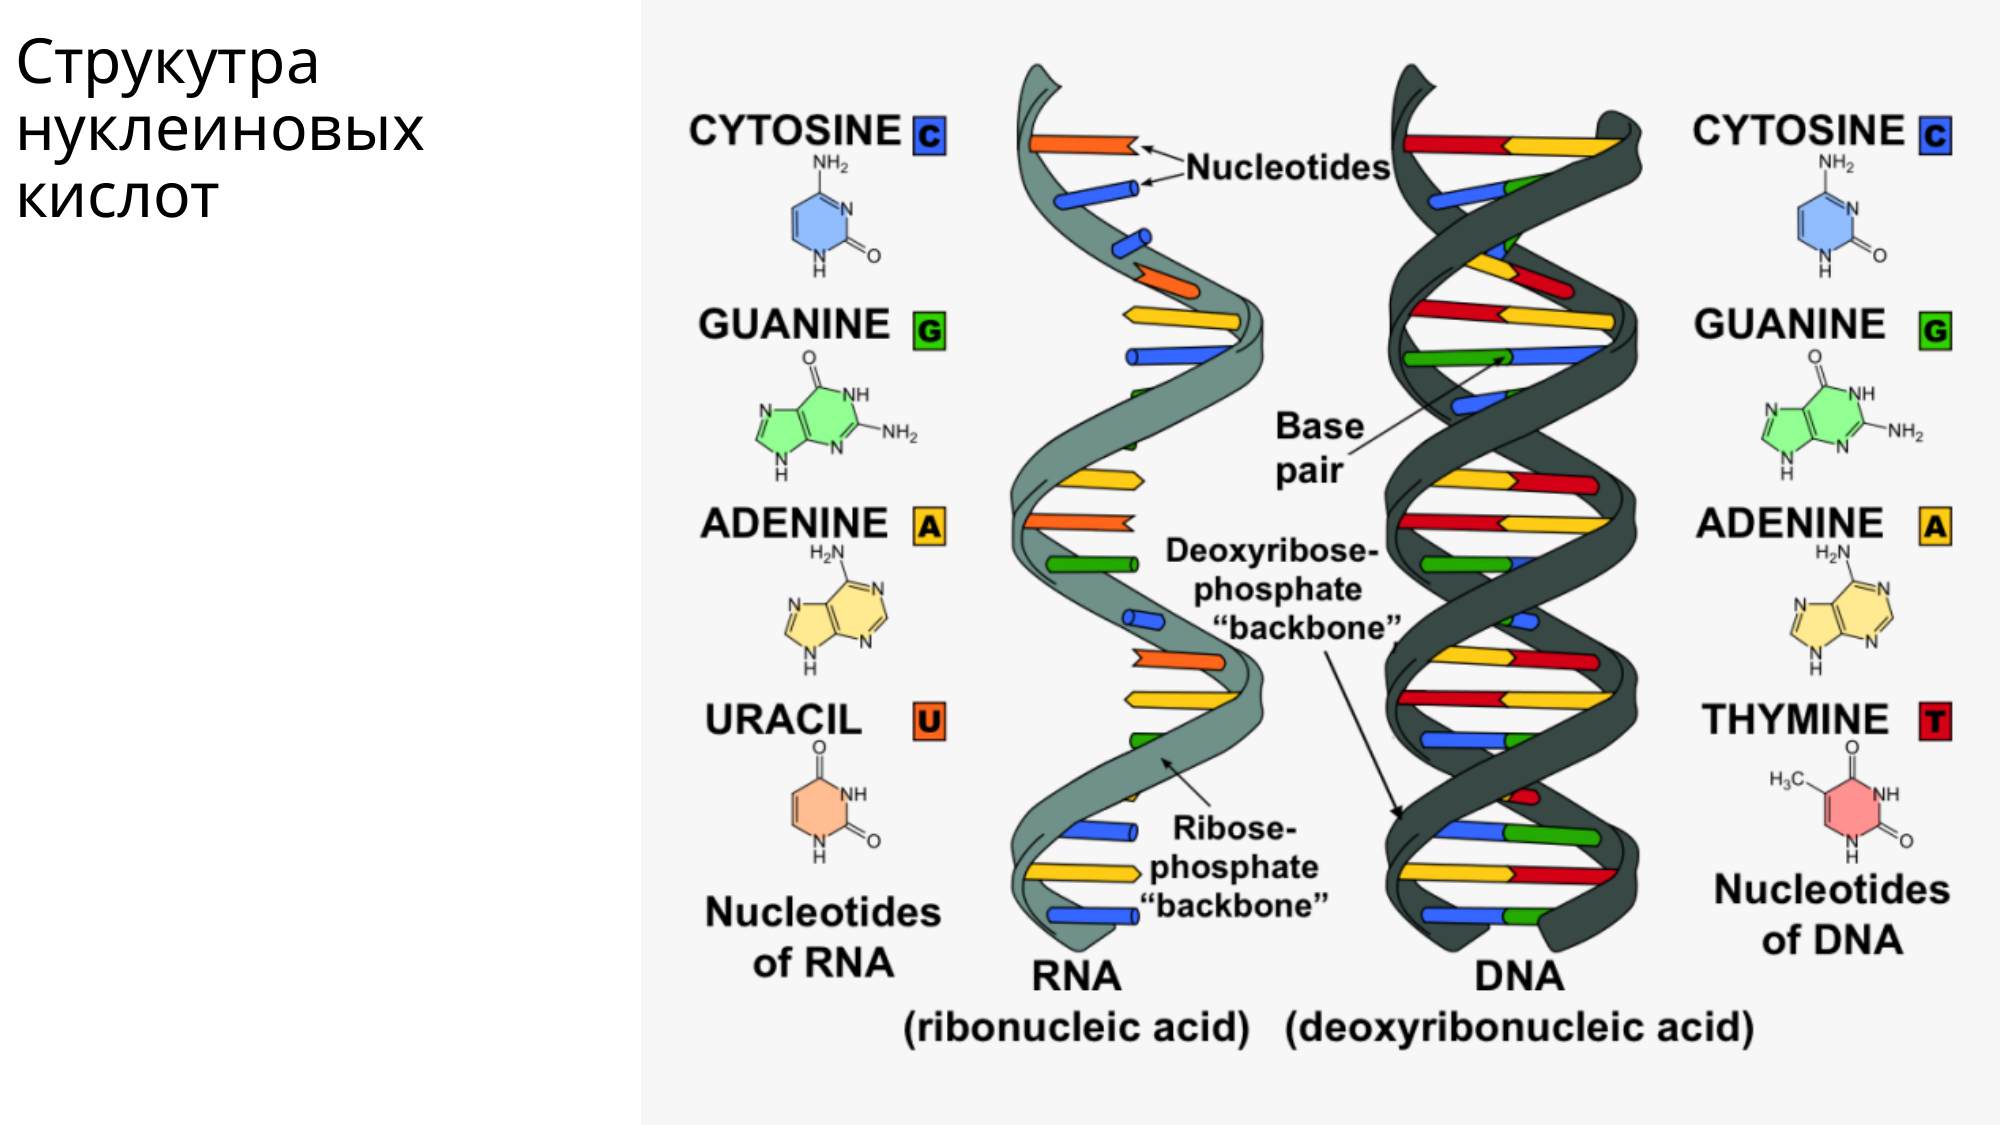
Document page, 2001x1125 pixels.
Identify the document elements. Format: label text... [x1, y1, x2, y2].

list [641, 0, 2000, 1125]
title Струкутра нуклеиновых кислот [0, 21, 567, 239]
